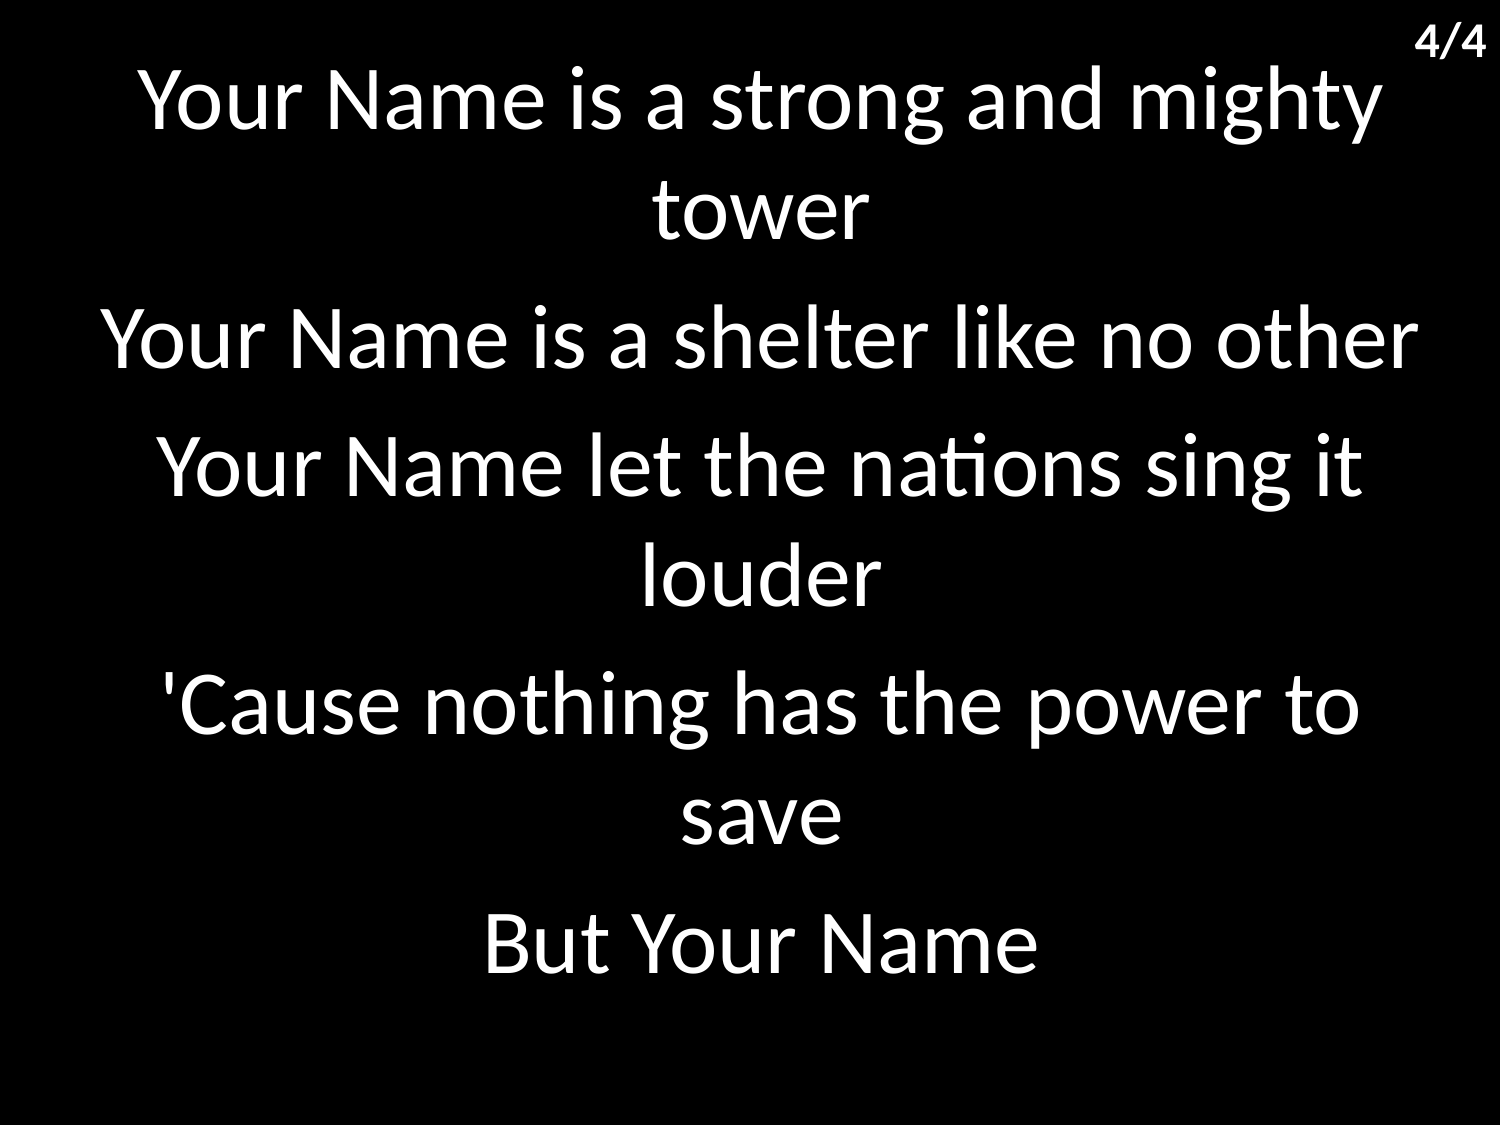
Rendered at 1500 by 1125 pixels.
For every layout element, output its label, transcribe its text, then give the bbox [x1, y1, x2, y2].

text_box 4/4 [1399, 0, 1500, 75]
subtitle Your Name is a strong and mighty tower Your Name is a shelter like no other Your Name let the nations sing it louder 'Cause nothing has the power to save But Your Name [53, 30, 1471, 1094]
